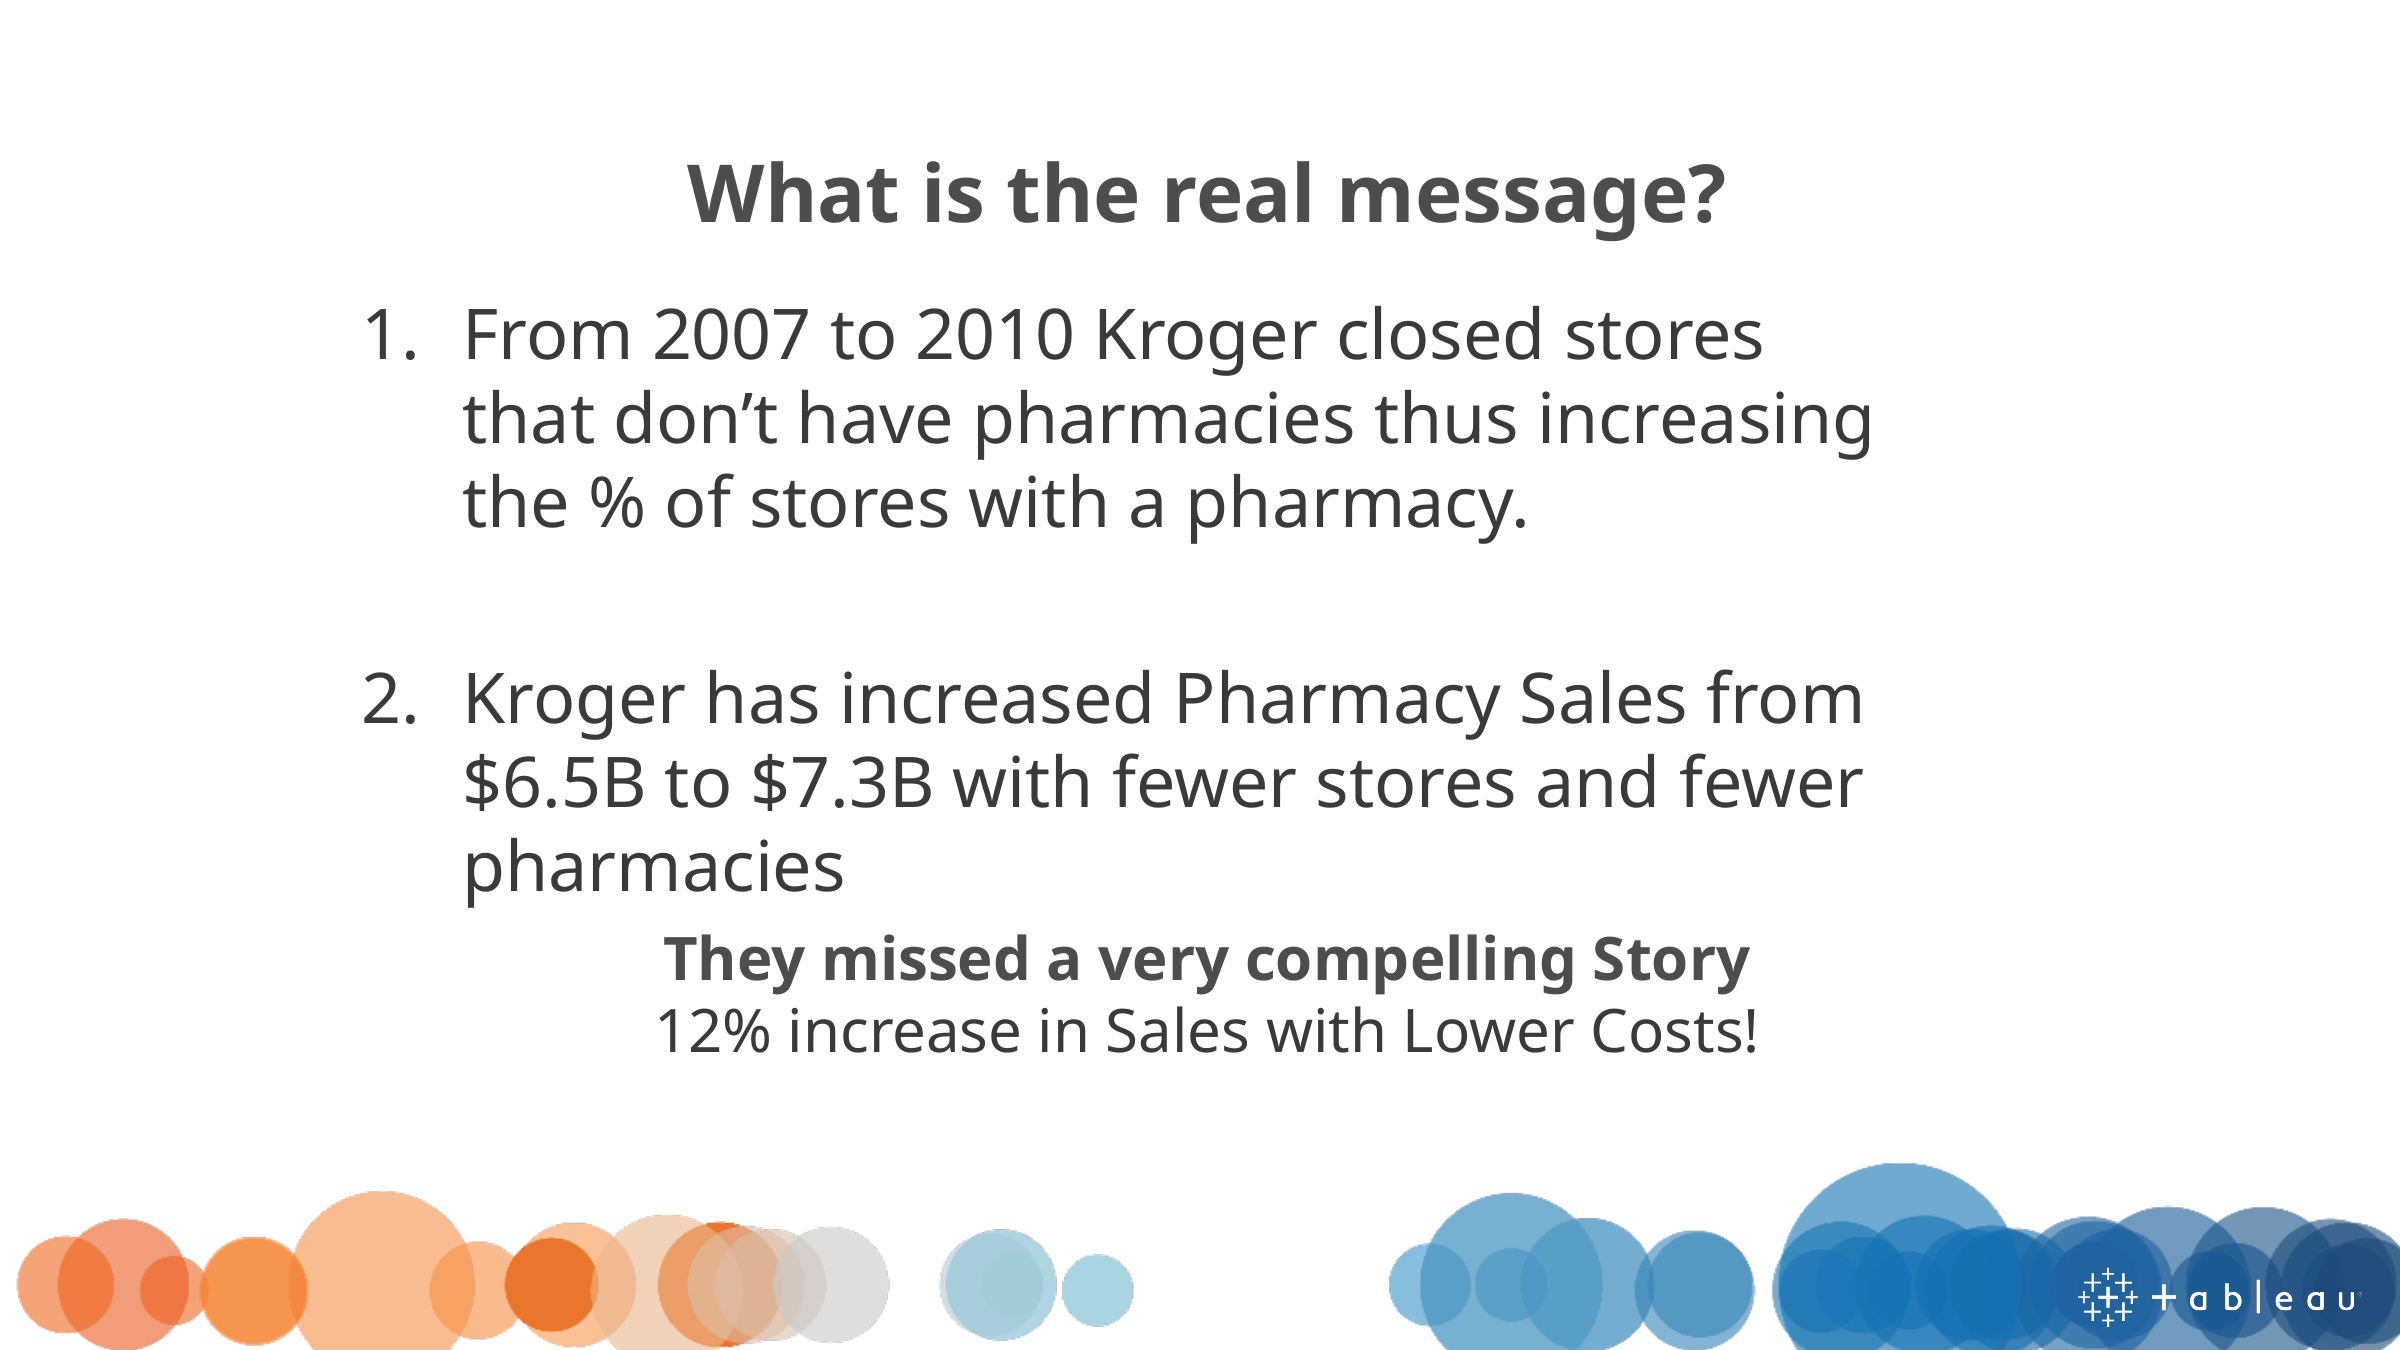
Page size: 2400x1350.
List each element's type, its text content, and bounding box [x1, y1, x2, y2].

text_box What is the real message? [464, 134, 1950, 246]
text_box They missed a very compelling Story 12% increase in Sales with Lower Costs! [307, 913, 2108, 1072]
text_box From 2007 to 2010 Kroger closed stores that don’t have pharmacies thus increasing the % of stores with a pharmacy. Kroger has increased Pharmacy Sales from $6.5B to $7.3B with fewer stores and fewer pharmacies [335, 282, 1918, 913]
picture [0, 1137, 2400, 1350]
